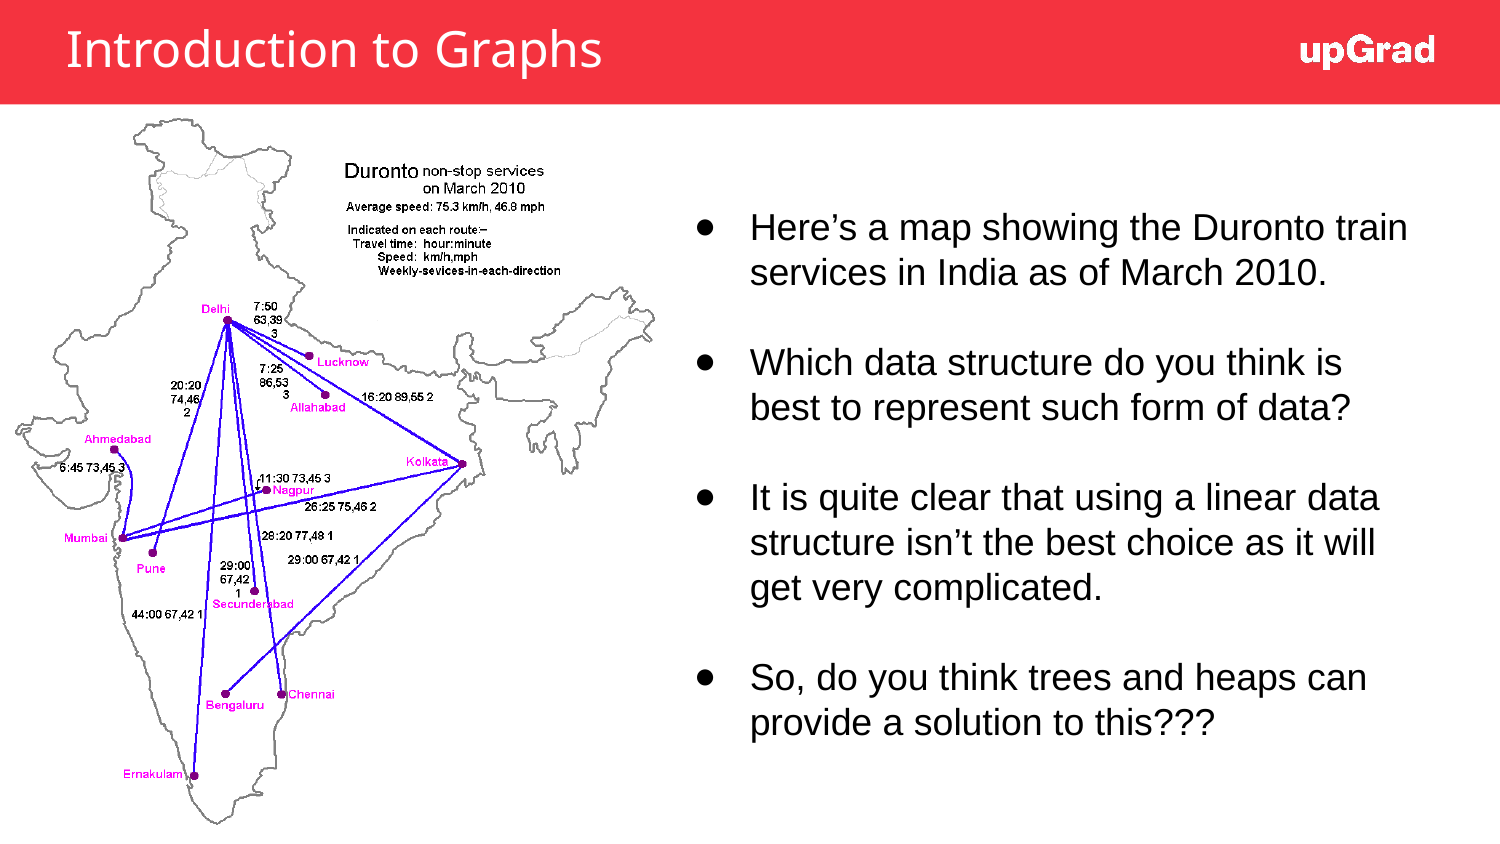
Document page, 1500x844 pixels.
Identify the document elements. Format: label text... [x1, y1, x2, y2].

text_box [0, 0, 1500, 105]
text_box [1300, 34, 1435, 70]
text_box Introduction to Graphs [63, 15, 1203, 80]
text_box Here’s a map showing the Duronto train services in India as of March 2010. Which data structure do you think is best to represent such form of data? It is quite clear that using a linear data structure isn’t the best choice as it will get very complicated. So, do you think trees and heaps can provide a solution to this??? [665, 187, 1435, 358]
picture [12, 116, 661, 831]
